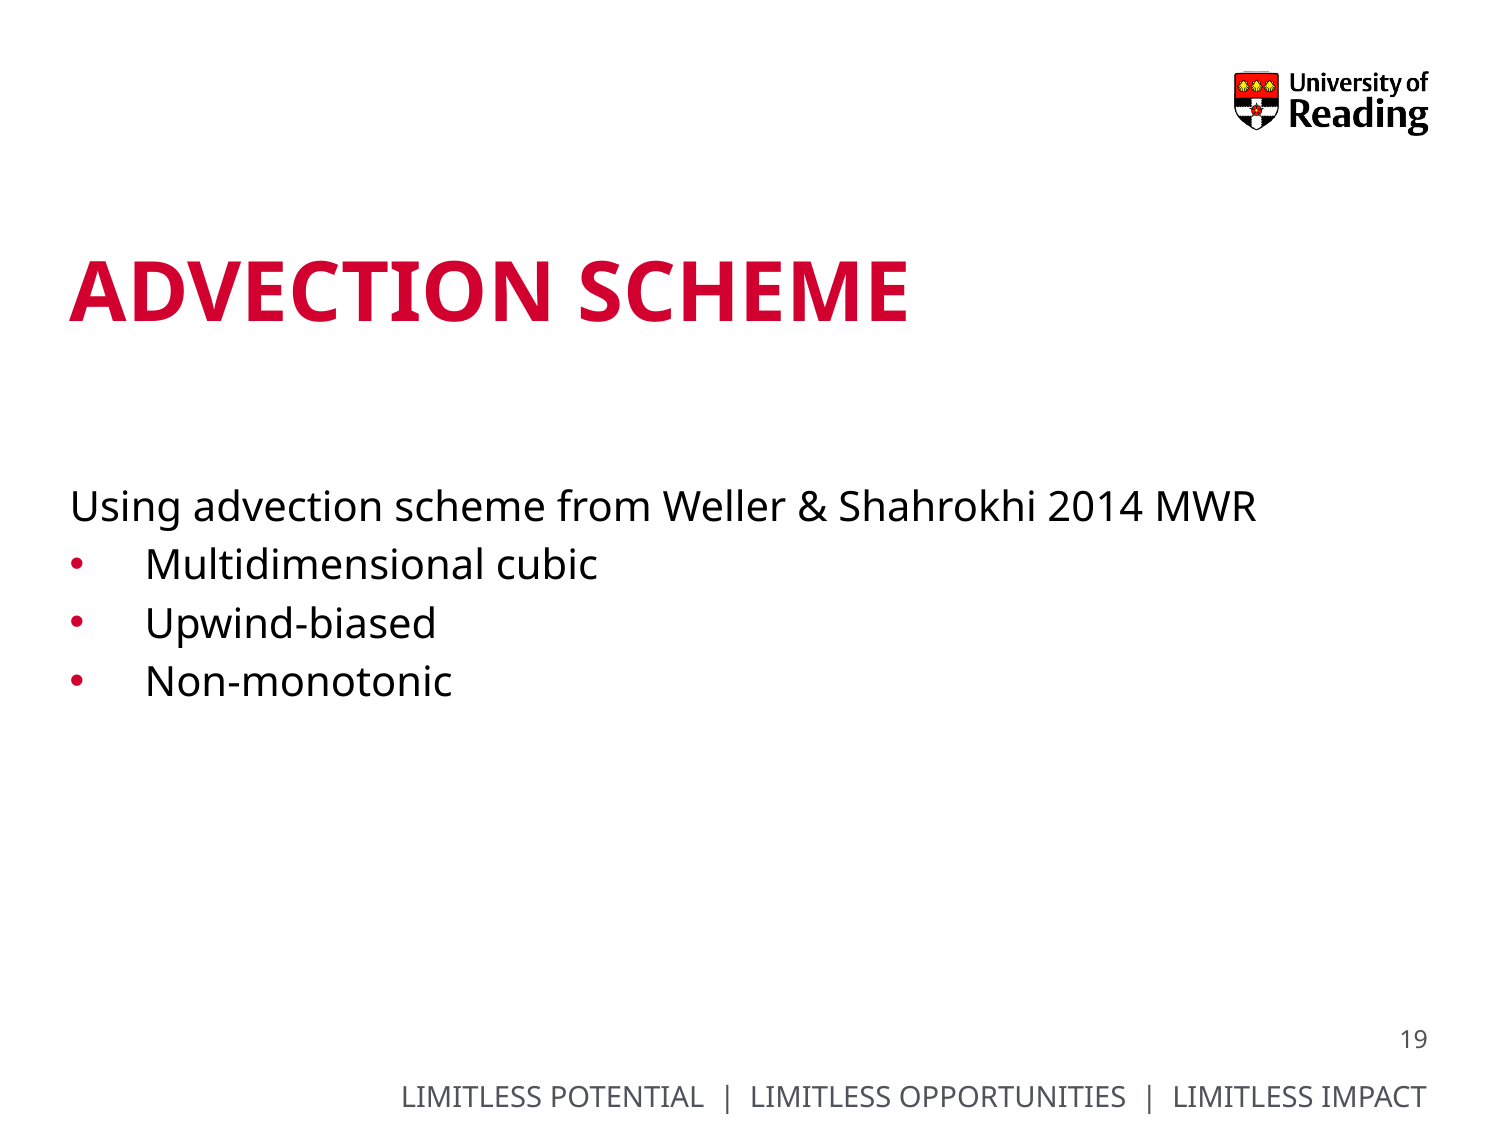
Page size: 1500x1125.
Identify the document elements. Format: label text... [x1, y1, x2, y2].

picture [1234, 71, 1429, 136]
slide_number 19 [1316, 1023, 1428, 1065]
title Advection scheme [69, 202, 1428, 339]
list Using advection scheme from Weller & Shahrokhi 2014 MWR Multidimensional cubic Upwind-biased Non-monotonic [69, 363, 1428, 1013]
